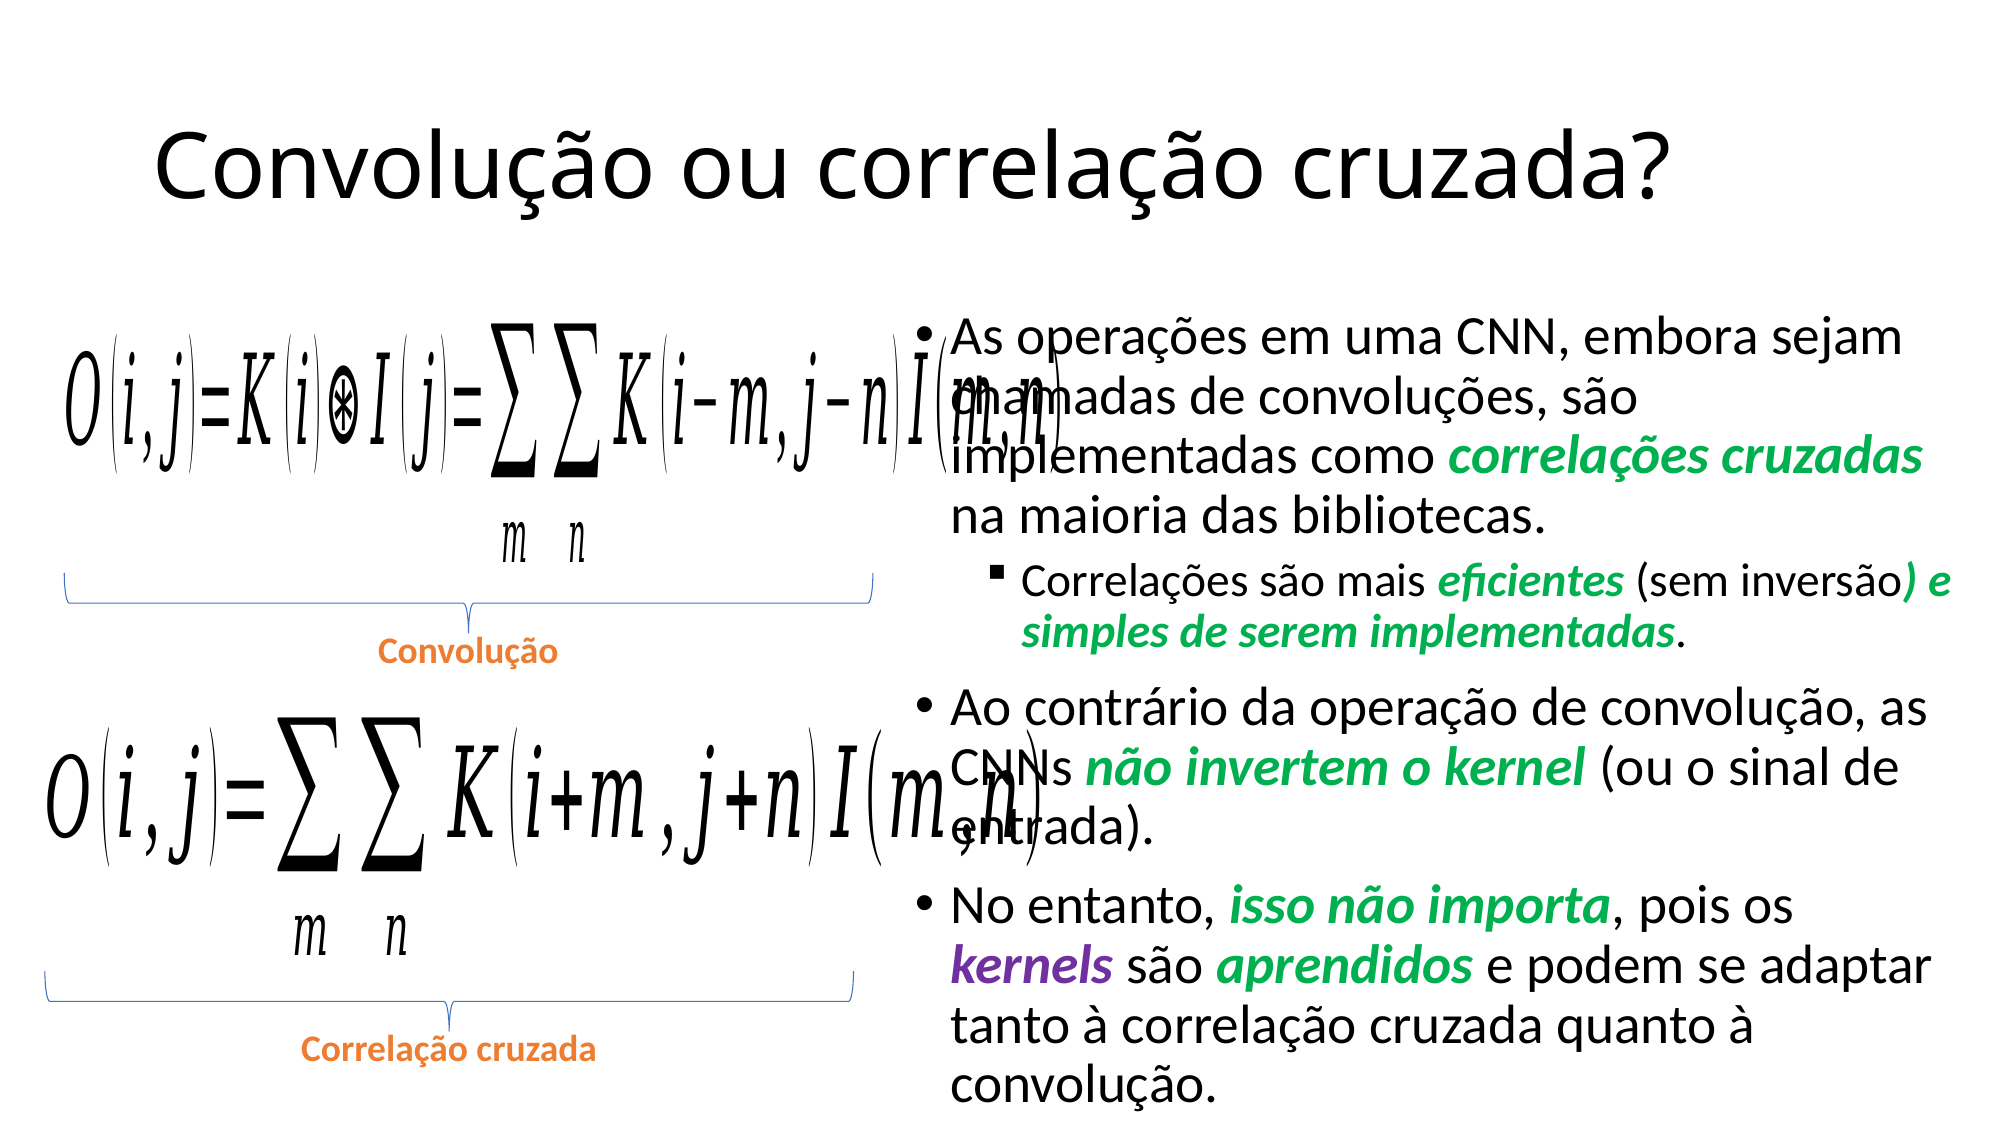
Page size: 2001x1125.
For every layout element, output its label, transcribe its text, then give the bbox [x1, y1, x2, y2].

text_box [44, 971, 855, 1016]
list As operações em uma CNN, embora sejam chamadas de convoluções, são implementadas como correlações cruzadas na maioria das bibliotecas. Correlações são mais eficientes (sem inversão) e simples de serem implementadas. Ao contrário da operação de convolução, as CNNs não invertem o kernel (ou o sinal de entrada). No entanto, isso não importa, pois os kernels são aprendidos e podem se adaptar tanto à correlação cruzada quanto à convolução. [899, 299, 1976, 1125]
title Convolução ou correlação cruzada? [137, 59, 1863, 278]
text_box Convolução [64, 618, 873, 678]
text_box [63, 572, 874, 618]
text_box Correlação cruzada [44, 1016, 854, 1077]
